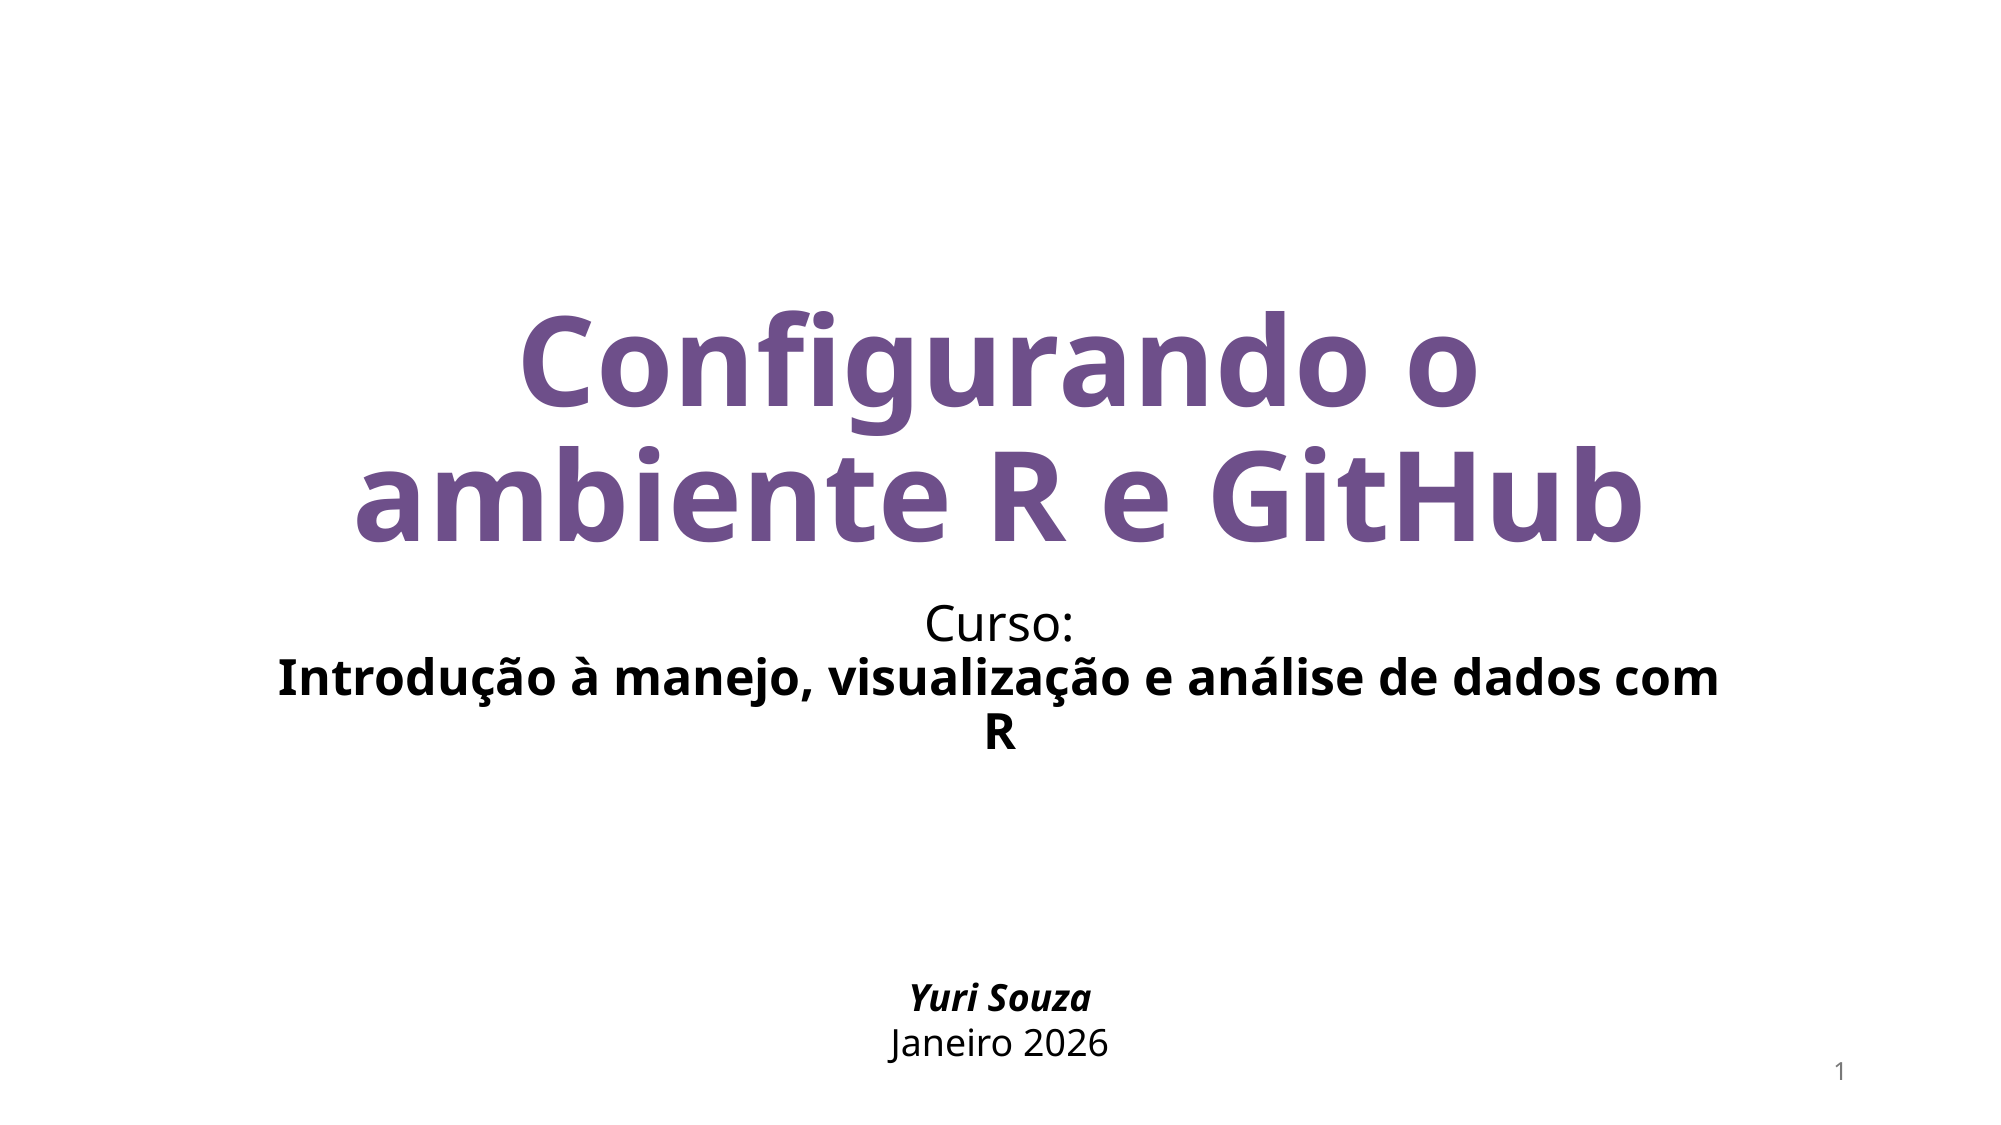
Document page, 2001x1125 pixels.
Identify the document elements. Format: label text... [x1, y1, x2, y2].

slide_number 1 [1412, 1042, 1863, 1103]
subtitle Curso: Introdução à manejo, visualização e análise de dados com R [249, 590, 1750, 863]
text_box Yuri Souza Janeiro 2026 [624, 966, 1376, 1072]
title Configurando o ambiente R e GitHub [249, 184, 1750, 576]
